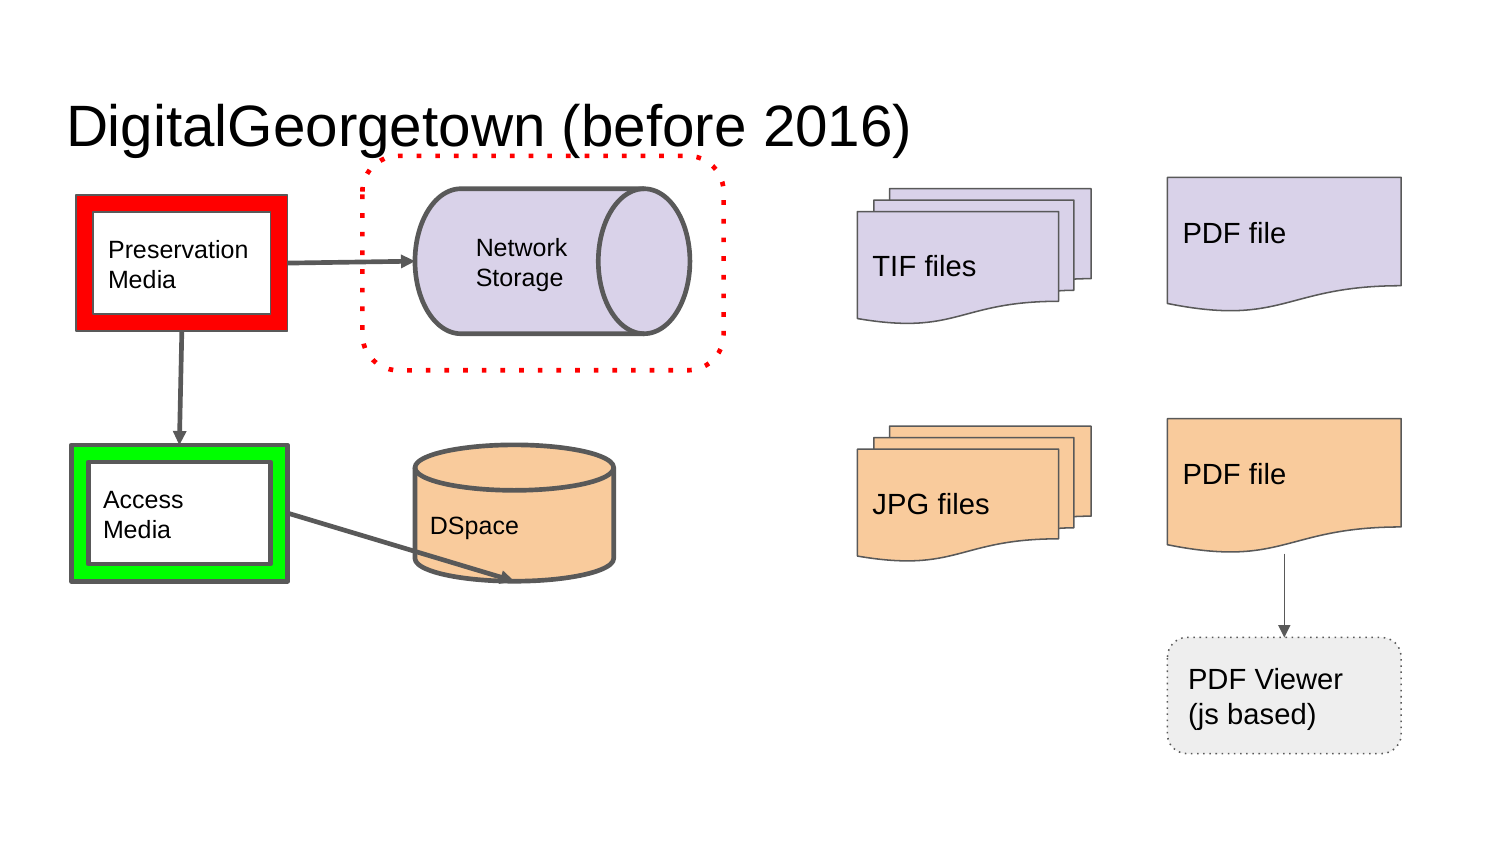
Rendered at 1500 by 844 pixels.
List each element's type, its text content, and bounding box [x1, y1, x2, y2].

text_box PDF file [1167, 177, 1402, 311]
text_box Preservation Media [76, 194, 288, 332]
title DigitalGeorgetown (before 2016) [51, 72, 1449, 167]
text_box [179, 330, 183, 446]
text_box JPG files [857, 426, 1092, 561]
text_box DSpace [414, 444, 614, 582]
text_box TIF files [857, 188, 1092, 324]
text_box PDF file [1167, 418, 1402, 552]
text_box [287, 260, 416, 264]
text_box Access Media [71, 444, 288, 582]
text_box [362, 155, 724, 371]
text_box PDF Viewer (js based) [1167, 637, 1402, 754]
